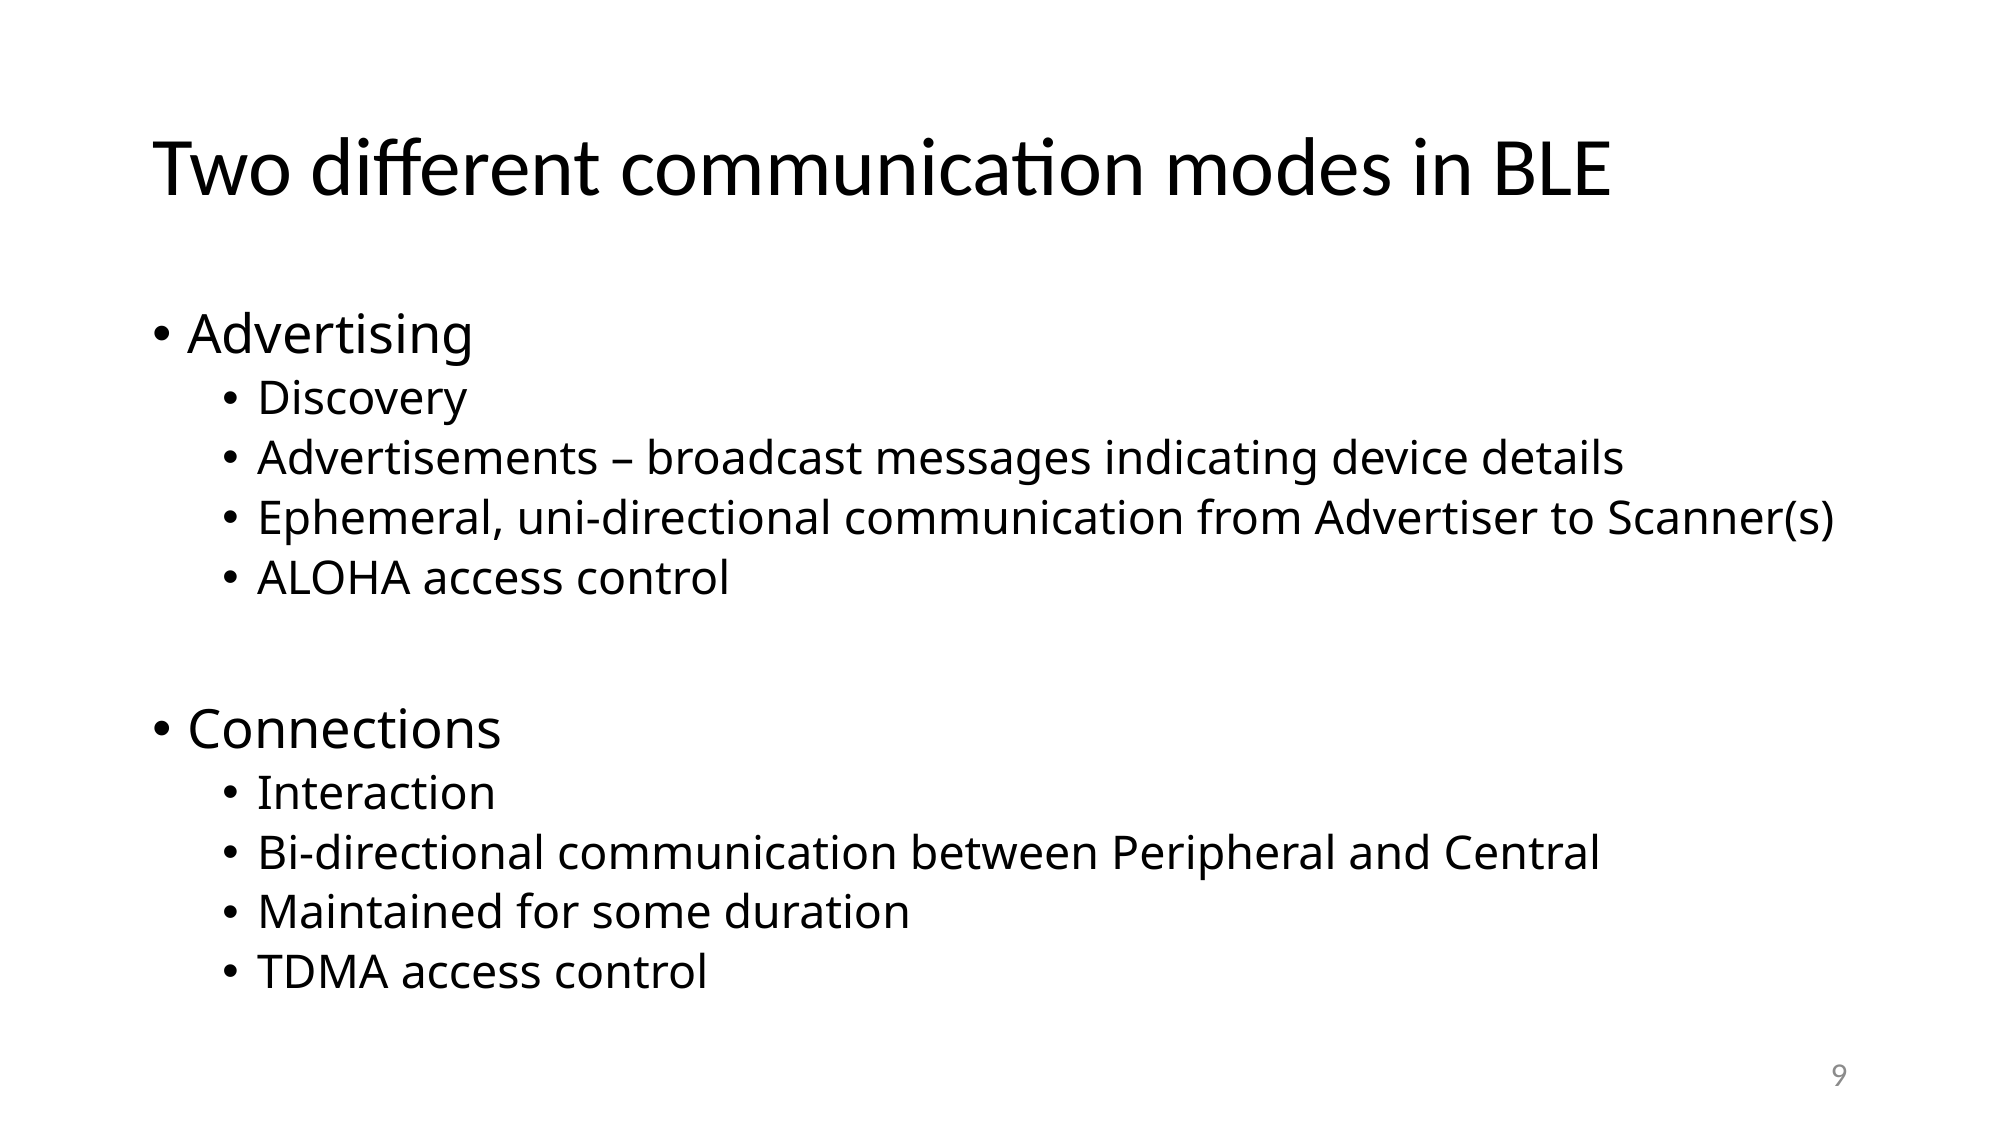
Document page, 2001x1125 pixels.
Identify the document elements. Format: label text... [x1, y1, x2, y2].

list Advertising Discovery Advertisements – broadcast messages indicating device details Ephemeral, uni-directional communication from Advertiser to Scanner(s) ALOHA access control Connections Interaction Bi-directional communication between Peripheral and Central Maintained for some duration TDMA access control [137, 299, 1863, 1014]
slide_number 9 [1412, 1042, 1863, 1103]
title Two different communication modes in BLE [137, 59, 1863, 278]
